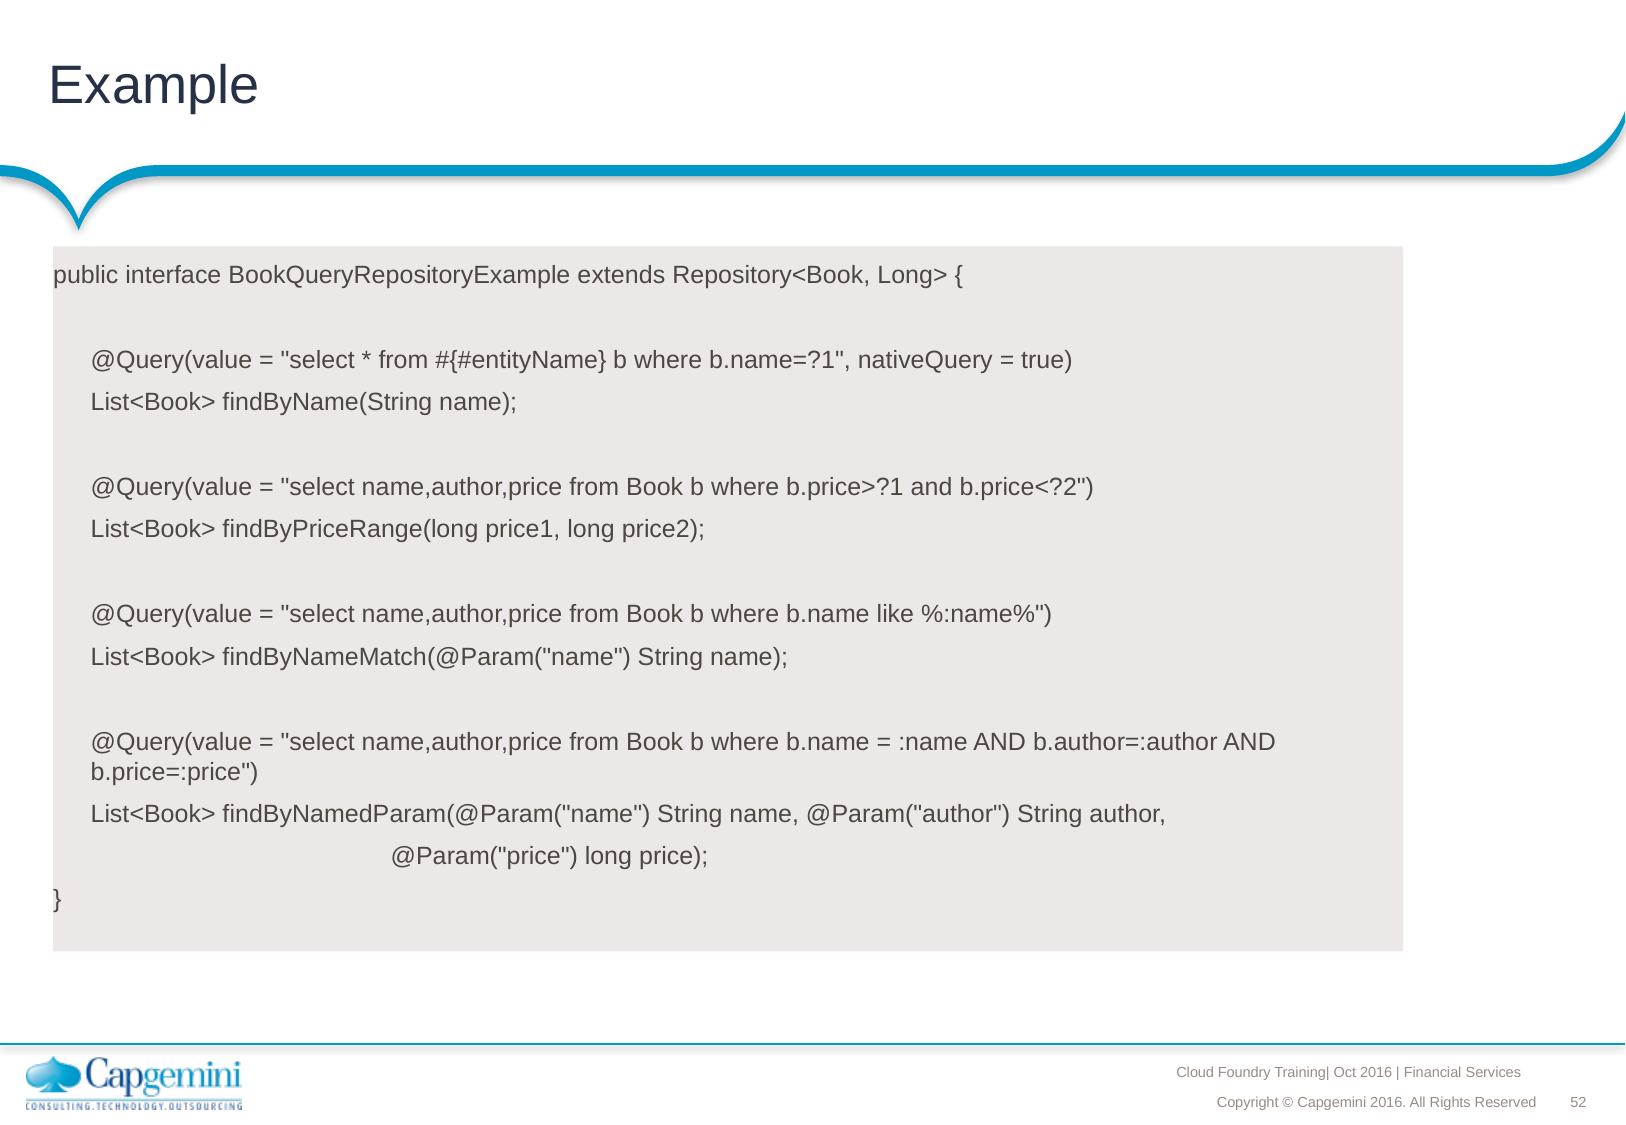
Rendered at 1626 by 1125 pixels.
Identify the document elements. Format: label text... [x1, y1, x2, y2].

title Example [0, 0, 1625, 165]
list public interface BookQueryRepositoryExample extends Repository<Book, Long> { @Query(value = "select * from #{#entityName} b where b.name=?1", nativeQuery = true) List<Book> findByName(String name); @Query(value = "select name,author,price from Book b where b.price>?1 and b.price<?2") List<Book> findByPriceRange(long price1, long price2); @Query(value = "select name,author,price from Book b where b.name like %:name%") List<Book> findByNameMatch(@Param("name") String name); @Query(value = "select name,author,price from Book b where b.name = :name AND b.author=:author AND b.price=:price") List<Book> findByNamedParam(@Param("name") String name, @Param("author") String author, @Param("price") long price); } [53, 246, 1404, 952]
picture [26, 1056, 242, 1110]
